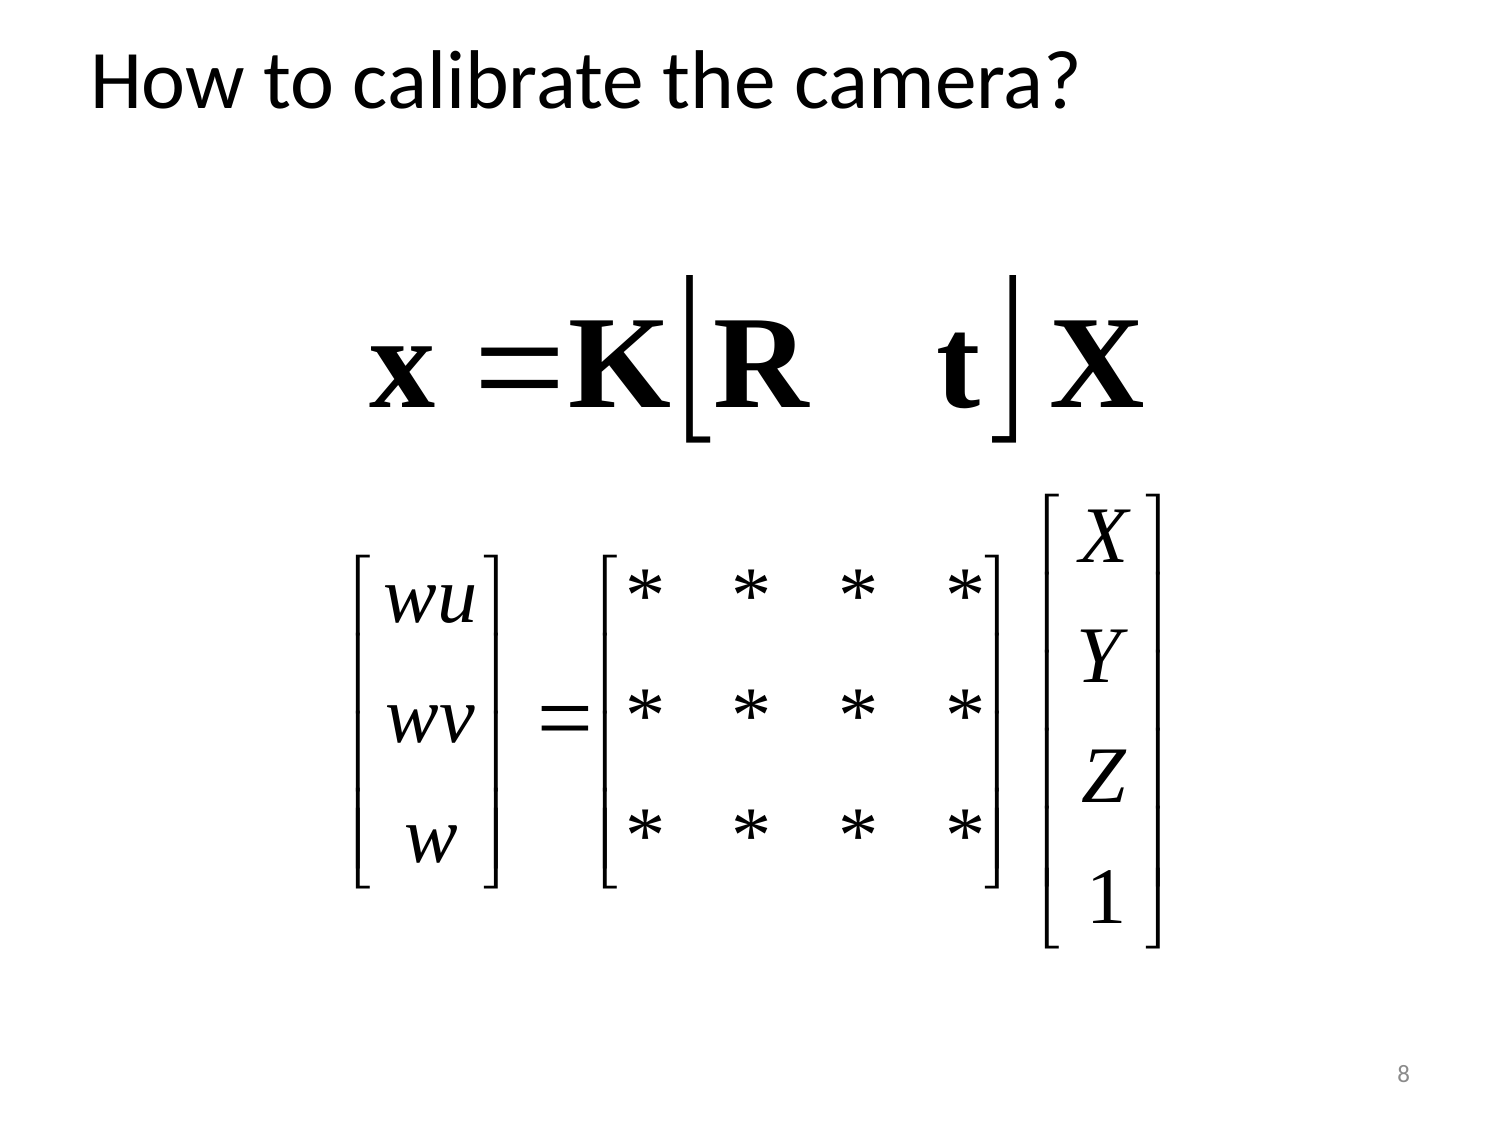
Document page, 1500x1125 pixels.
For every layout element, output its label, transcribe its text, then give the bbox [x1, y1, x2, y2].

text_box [349, 274, 1167, 463]
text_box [337, 474, 1188, 964]
title How to calibrate the camera? [74, 0, 1426, 151]
slide_number 8 [1074, 1042, 1425, 1103]
